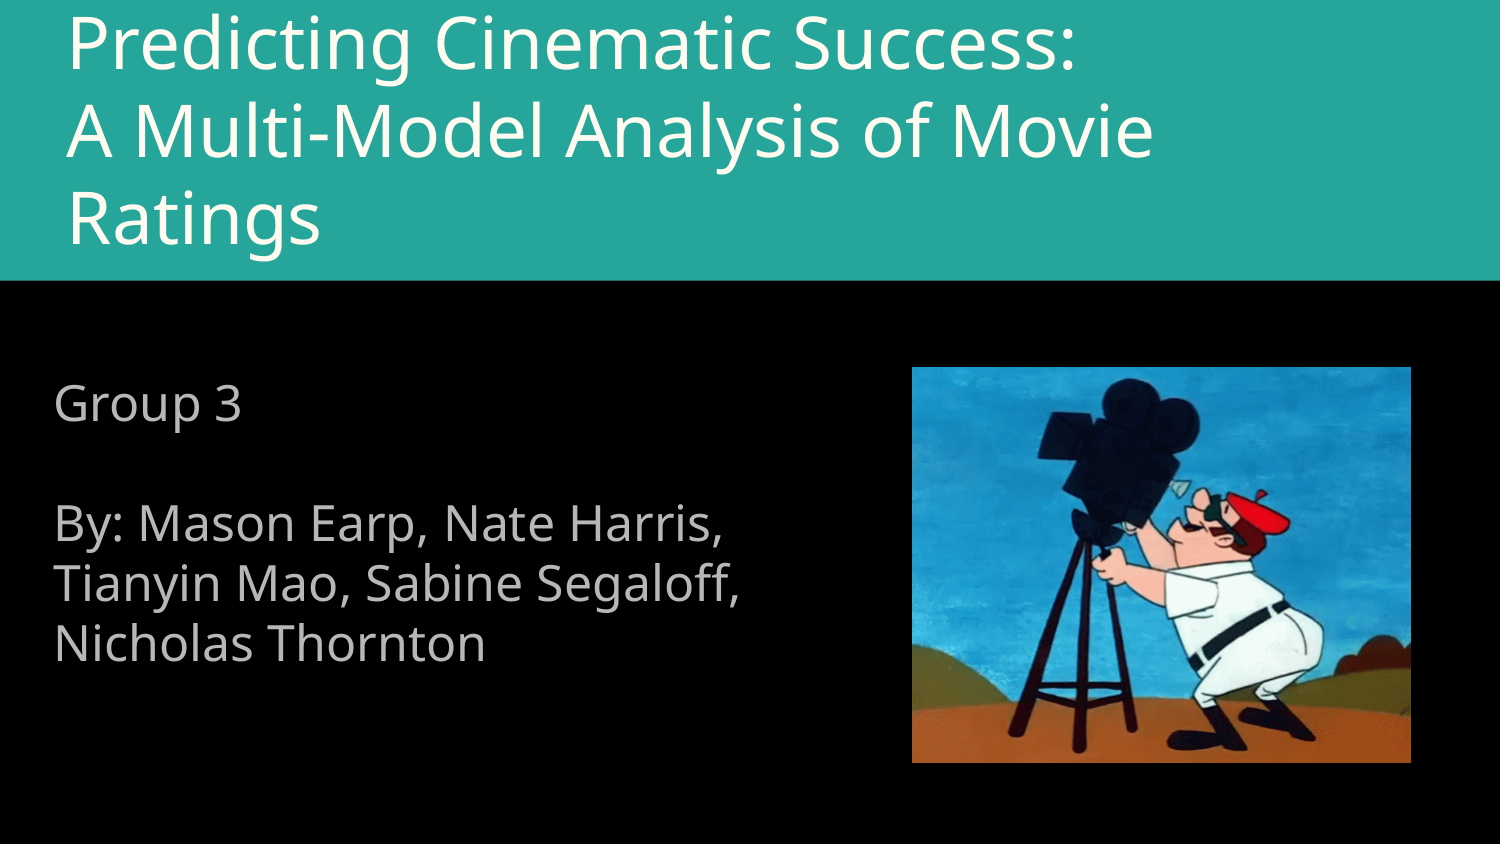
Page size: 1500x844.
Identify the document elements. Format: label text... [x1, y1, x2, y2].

title Predicting Cinematic Success: A Multi-Model Analysis of Movie Ratings [51, 24, 1384, 275]
picture [912, 367, 1411, 763]
subtitle Group 3 By: Mason Earp, Nate Harris, Tianyin Mao, Sabine Segaloff, Nicholas Thornton [38, 356, 1371, 628]
text_box [82, 628, 216, 634]
